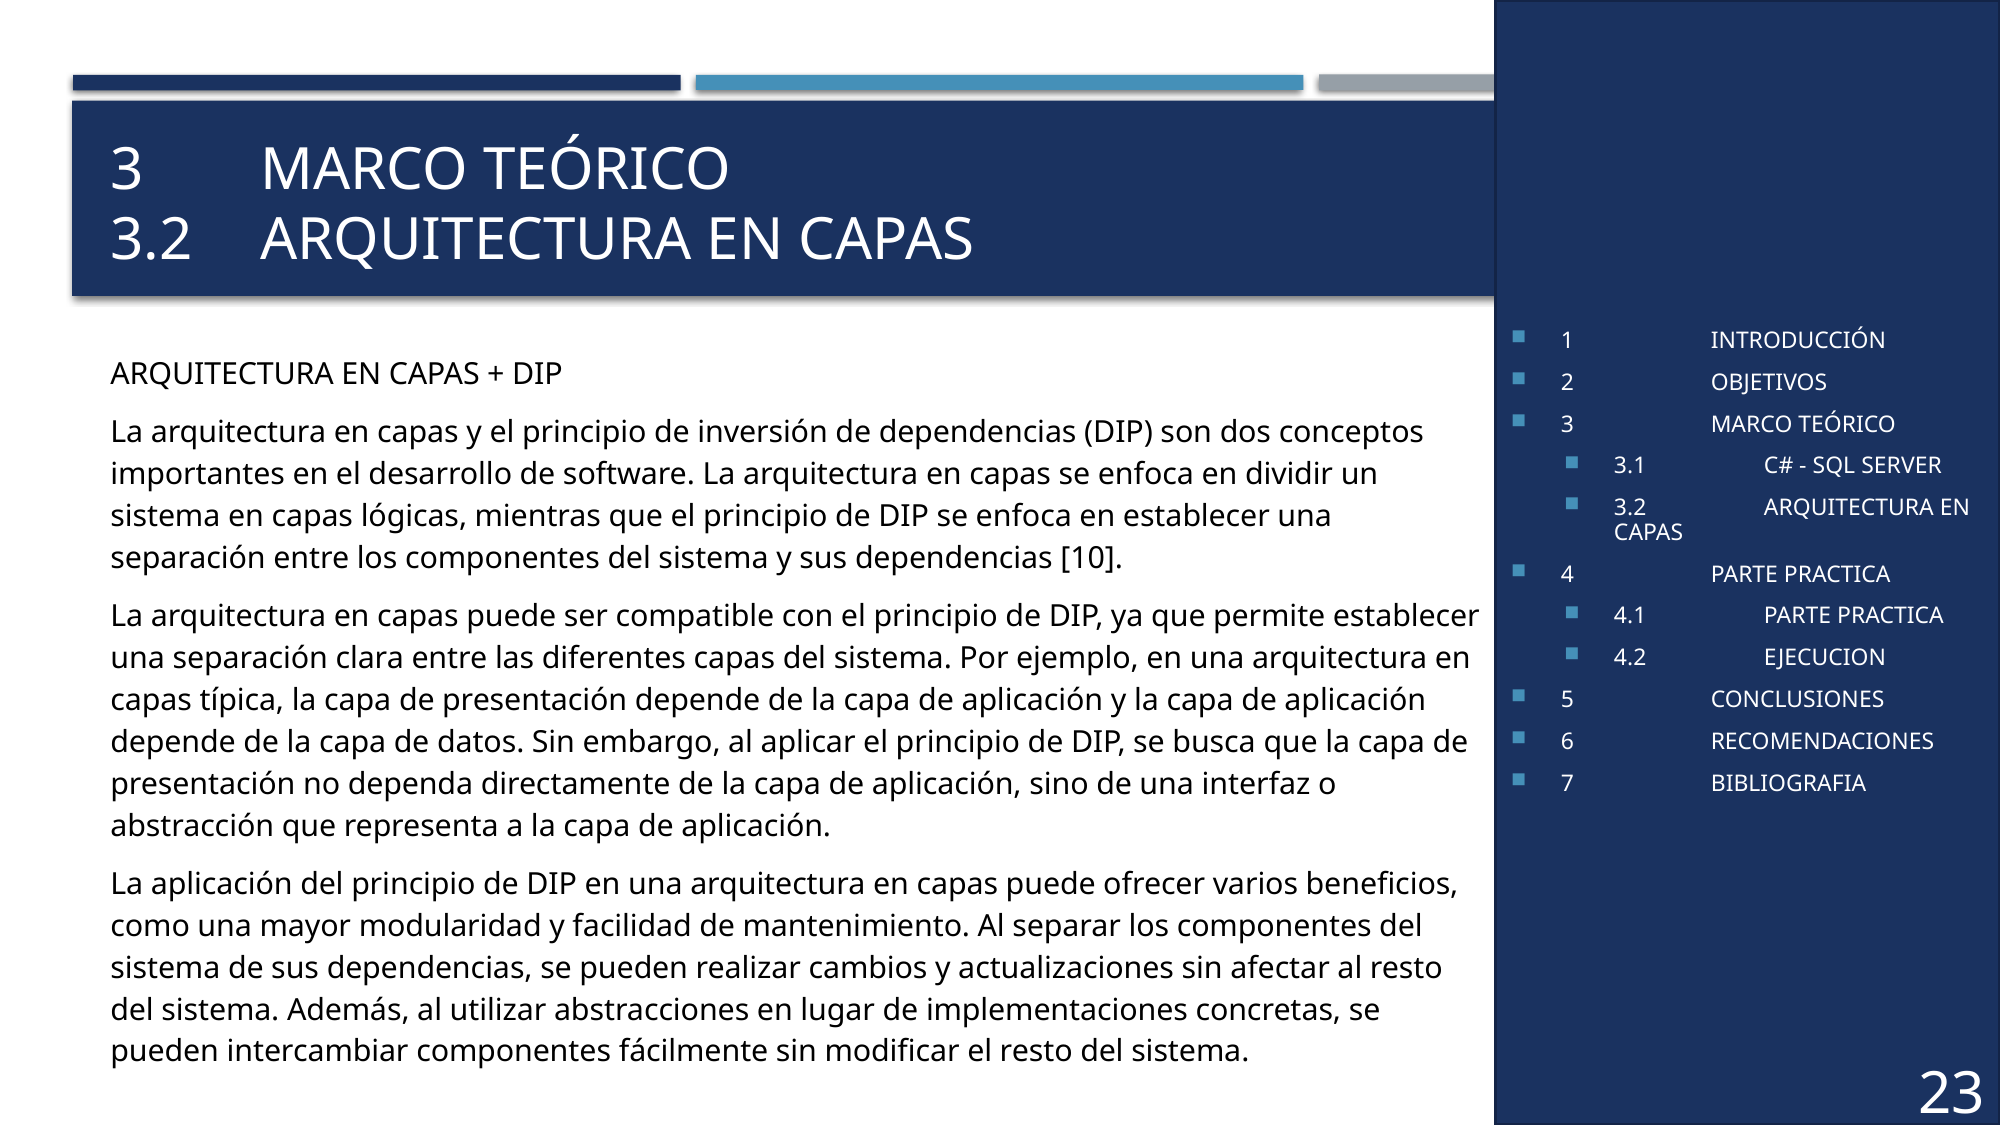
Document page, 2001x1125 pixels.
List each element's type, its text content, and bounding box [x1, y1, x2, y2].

title 3 MARCO TEÓRICO 3.2 ARQUITECTURA EN CAPAS [95, 112, 1494, 279]
text_box 1 INTRODUCCIÓN 2 OBJETIVOS 3 MARCO TEÓRICO 3.1 C# - SQL SERVER 3.2 ARQUITECTURA EN CAPAS 4 PARTE PRACTICA 4.1 PARTE PRACTICA 4.2 EJECUCION 5 CONCLUSIONES 6 RECOMENDACIONES 7 BIBLIOGRAFIA [1494, 0, 2000, 1125]
list ARQUITECTURA EN CAPAS + DIP La arquitectura en capas y el principio de inversión de dependencias (DIP) son dos conceptos importantes en el desarrollo de software. La arquitectura en capas se enfoca en dividir un sistema en capas lógicas, mientras que el principio de DIP se enfoca en establecer una separación entre los componentes del sistema y sus dependencias [10]. La arquitectura en capas puede ser compatible con el principio de DIP, ya que permite establecer una separación clara entre las diferentes capas del sistema. Por ejemplo, en una arquitectura en capas típica, la capa de presentación depende de la capa de aplicación y la capa de aplicación depende de la capa de datos. Sin embargo, al aplicar el principio de DIP, se busca que la capa de presentación no dependa directamente de la capa de aplicación, sino de una interfaz o abstracción que representa a la capa de aplicación. La aplicación del principio de DIP en una arquitectura en capas puede ofrecer varios beneficios, como una mayor modularidad y facilidad de mantenimiento. Al separar los componentes del sistema de sus dependencias, se pueden realizar cambios y actualizaciones sin afectar al resto del sistema. Además, al utilizar abstracciones en lugar de implementaciones concretas, se pueden intercambiar componentes fácilmente sin modificar el resto del sistema. [95, 323, 1496, 1093]
slide_number 23 [1827, 1065, 2000, 1125]
